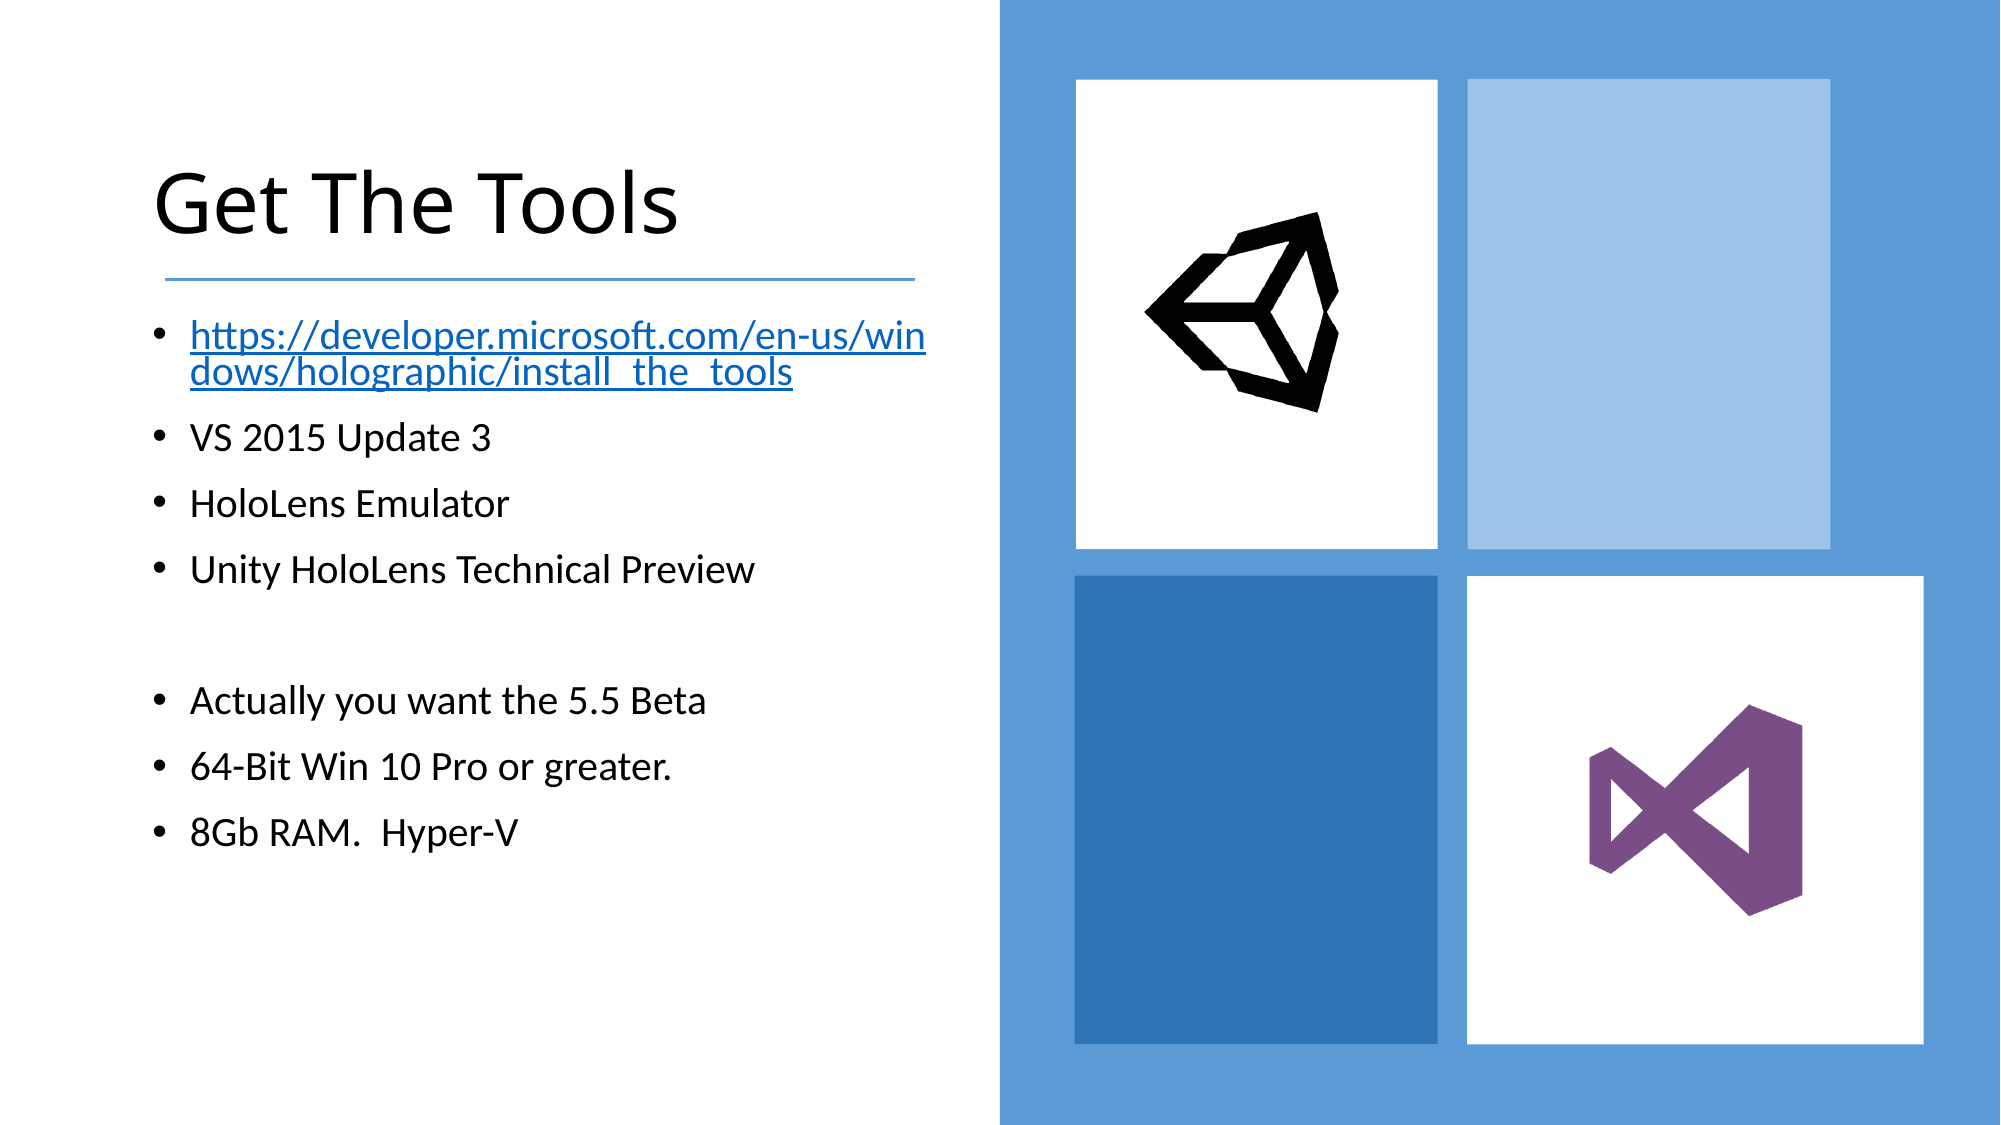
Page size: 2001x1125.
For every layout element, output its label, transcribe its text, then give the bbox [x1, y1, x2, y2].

text_box [1466, 78, 1832, 550]
list https://developer.microsoft.com/en-us/windows/holographic/install_the_tools VS 2015 Update 3 HoloLens Emulator Unity HoloLens Technical Preview Actually you want the 5.5 Beta 64-Bit Win 10 Pro or greater. 8Gb RAM. Hyper-V [137, 305, 955, 1014]
text_box [1074, 575, 1439, 1045]
picture [1493, 704, 1898, 916]
text_box [999, 0, 2000, 1125]
title Get The Tools [137, 59, 955, 259]
picture [1101, 210, 1411, 418]
text_box [1075, 79, 1439, 550]
text_box [1466, 575, 1925, 1045]
